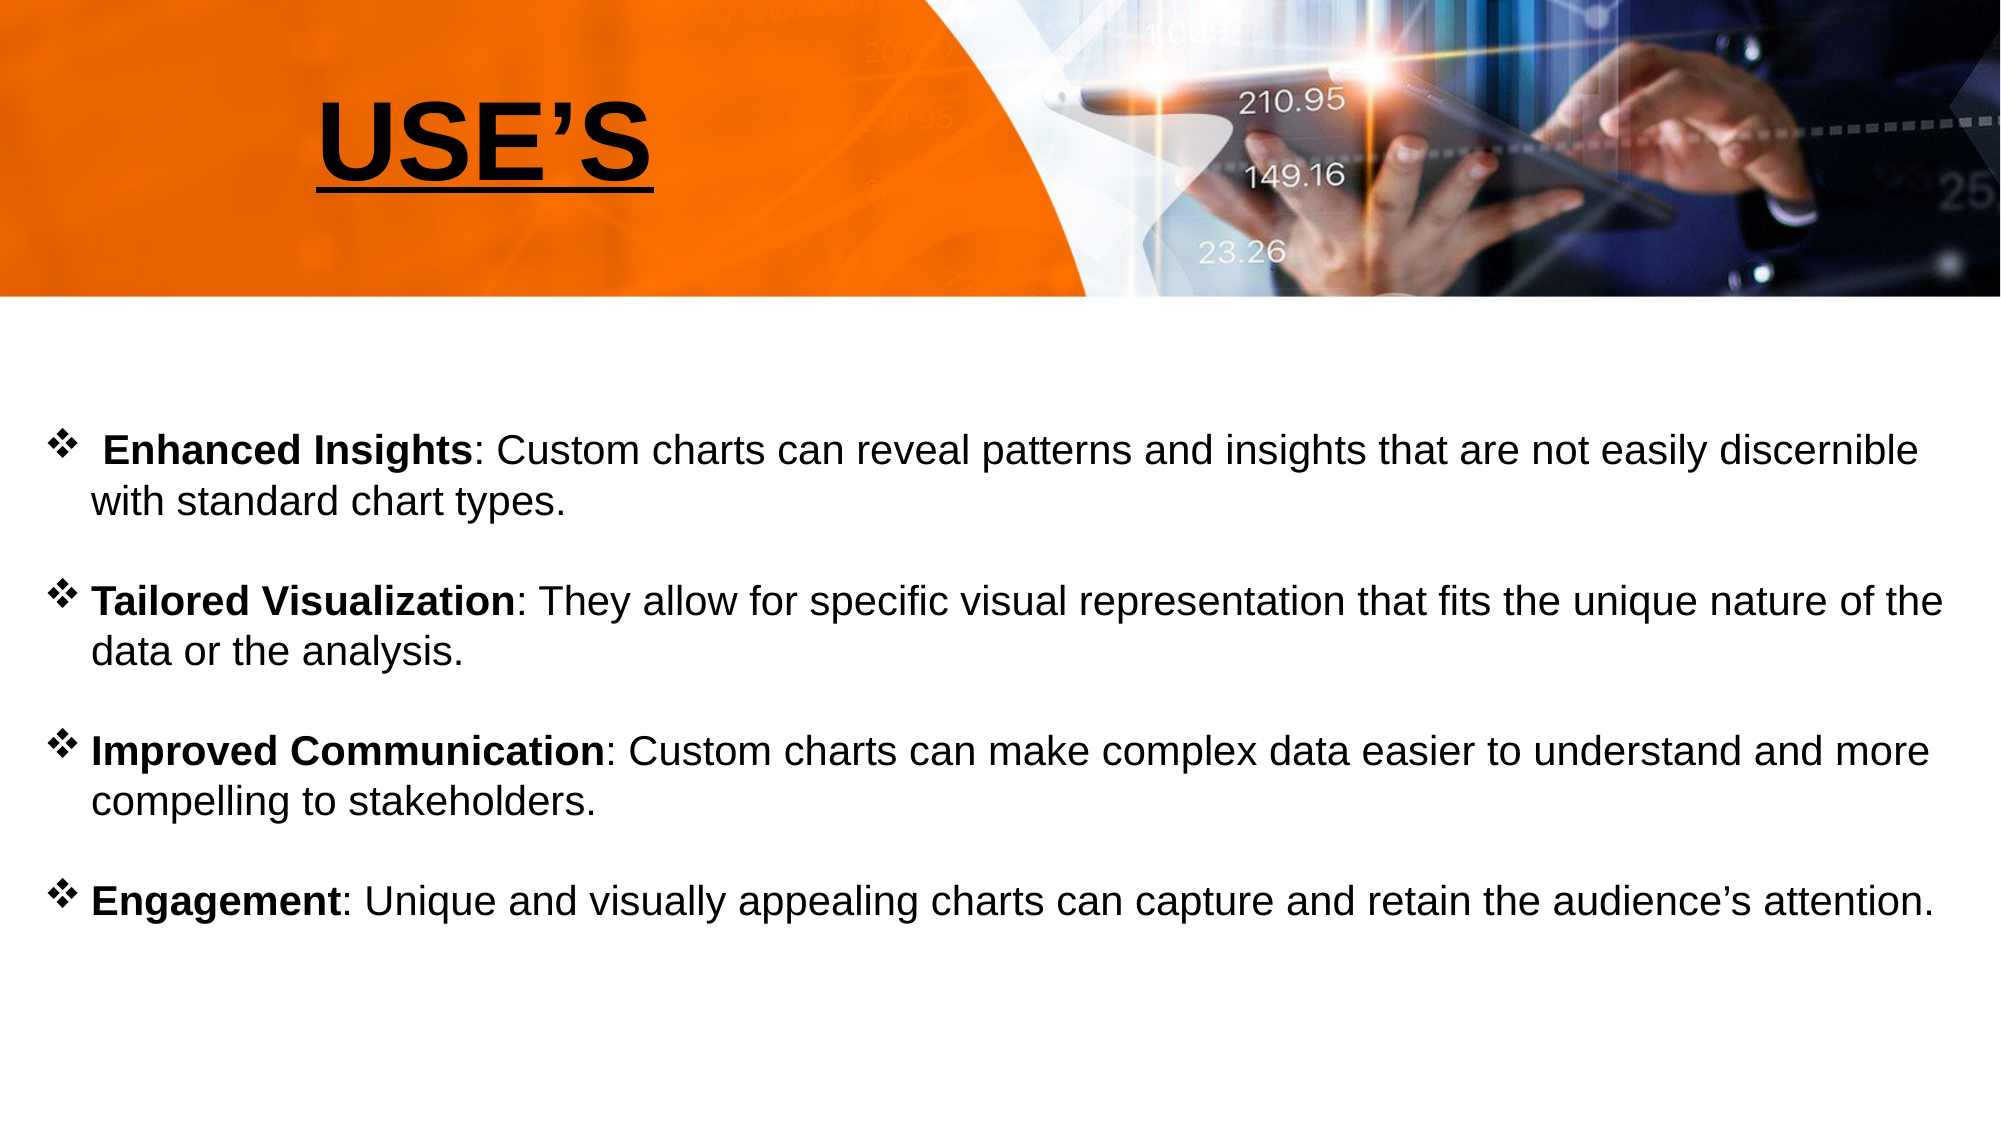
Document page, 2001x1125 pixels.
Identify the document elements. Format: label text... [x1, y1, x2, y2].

text_box USE’S [0, 60, 970, 211]
picture [0, 0, 2001, 1125]
title Enhanced Insights: Custom charts can reveal patterns and insights that are not easily discernible with standard chart types. Tailored Visualization: They allow for specific visual representation that fits the unique nature of the data or the analysis. Improved Communication: Custom charts can make complex data easier to understand and more compelling to stakeholders. Engagement: Unique and visually appealing charts can capture and retain the audience’s attention. [29, 415, 2000, 931]
